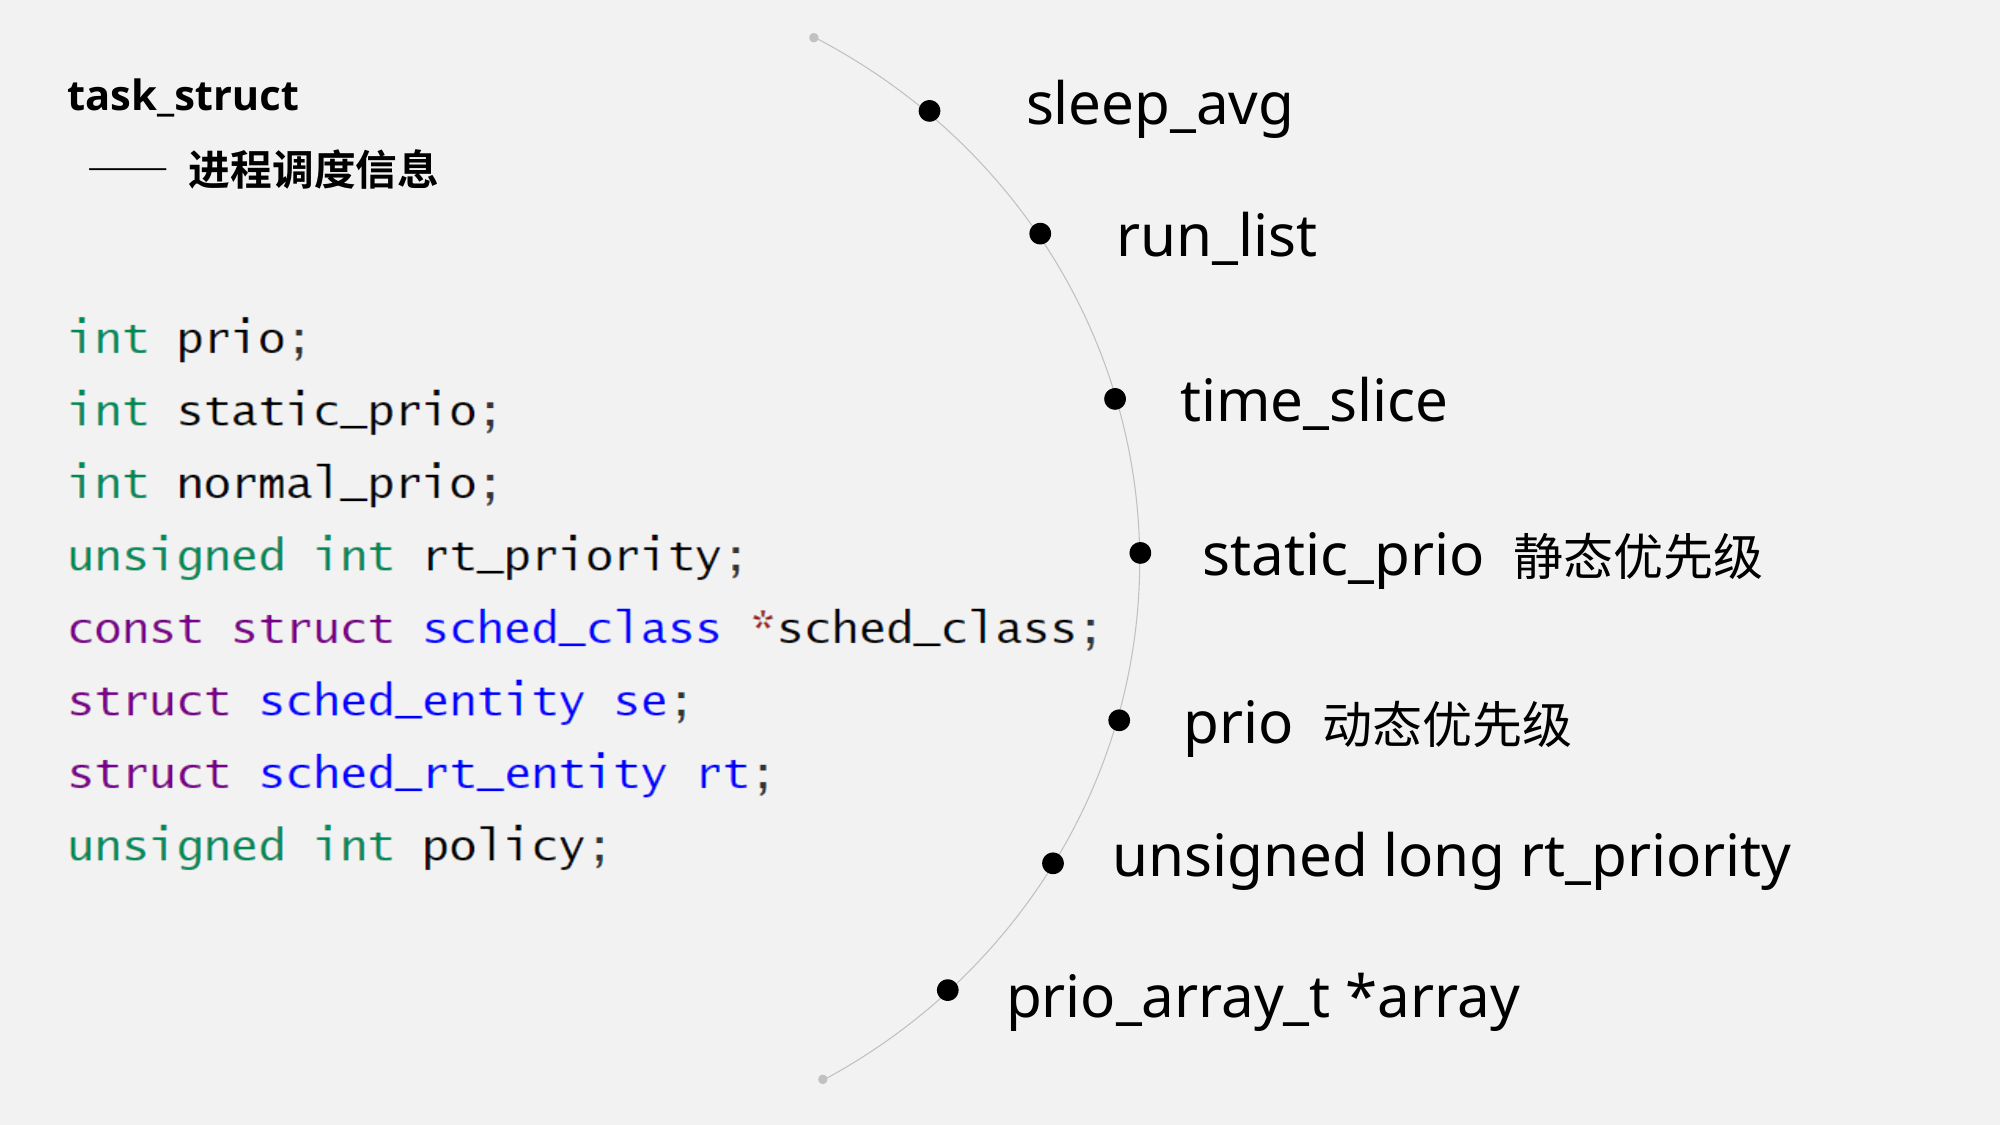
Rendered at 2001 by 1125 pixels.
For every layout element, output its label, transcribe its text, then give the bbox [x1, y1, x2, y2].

text_box [808, 32, 820, 44]
text_box [1140, 541, 1153, 565]
text_box [917, 98, 942, 123]
text_box prio 动态优先级 [1140, 677, 1857, 763]
text_box [702, 872, 1048, 1078]
text_box static_prio 静态优先级 [1188, 510, 1914, 595]
text_box [1044, 872, 1062, 876]
text_box [935, 978, 960, 1003]
text_box [1028, 221, 1053, 246]
text_box sleep_avg [1011, 58, 1635, 144]
text_box time_slice [1165, 356, 1857, 441]
text_box [817, 1073, 829, 1086]
text_box [665, 39, 1080, 303]
text_box task_struct —— 进程调度信息 [52, 35, 555, 201]
text_box run_list [1101, 190, 1749, 276]
text_box prio_array_t *array [991, 951, 1655, 1037]
text_box unsigned long rt_priority [1098, 810, 1919, 896]
picture [52, 303, 1140, 872]
